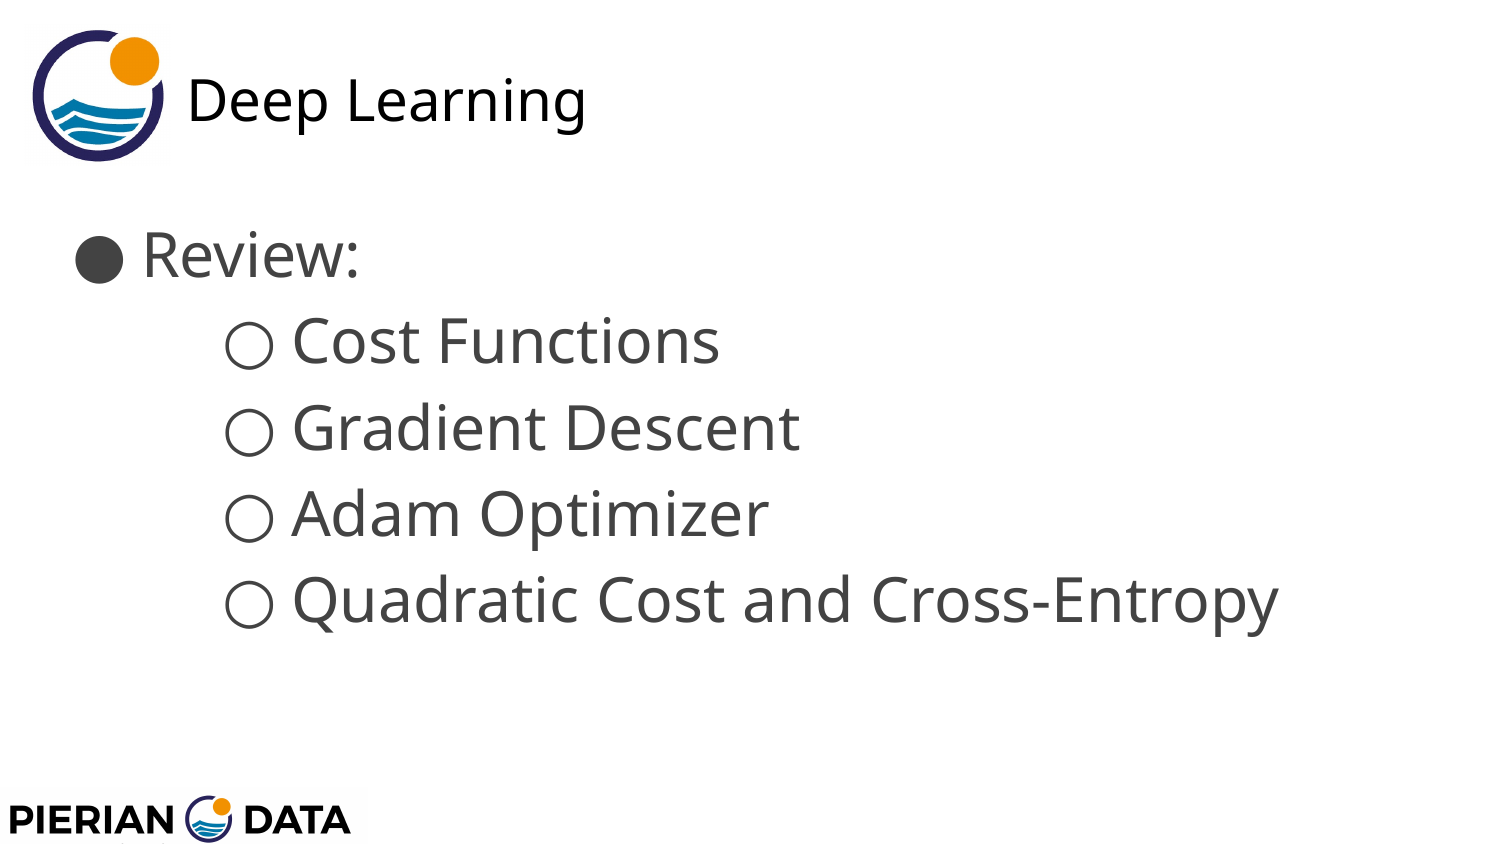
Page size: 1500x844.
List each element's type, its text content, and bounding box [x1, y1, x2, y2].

picture [24, 24, 172, 167]
picture [0, 787, 368, 844]
list Review: Cost Functions Gradient Descent Adam Optimizer Quadratic Cost and Cross-Entropy [51, 189, 1449, 750]
title Deep Learning [176, 48, 1449, 143]
